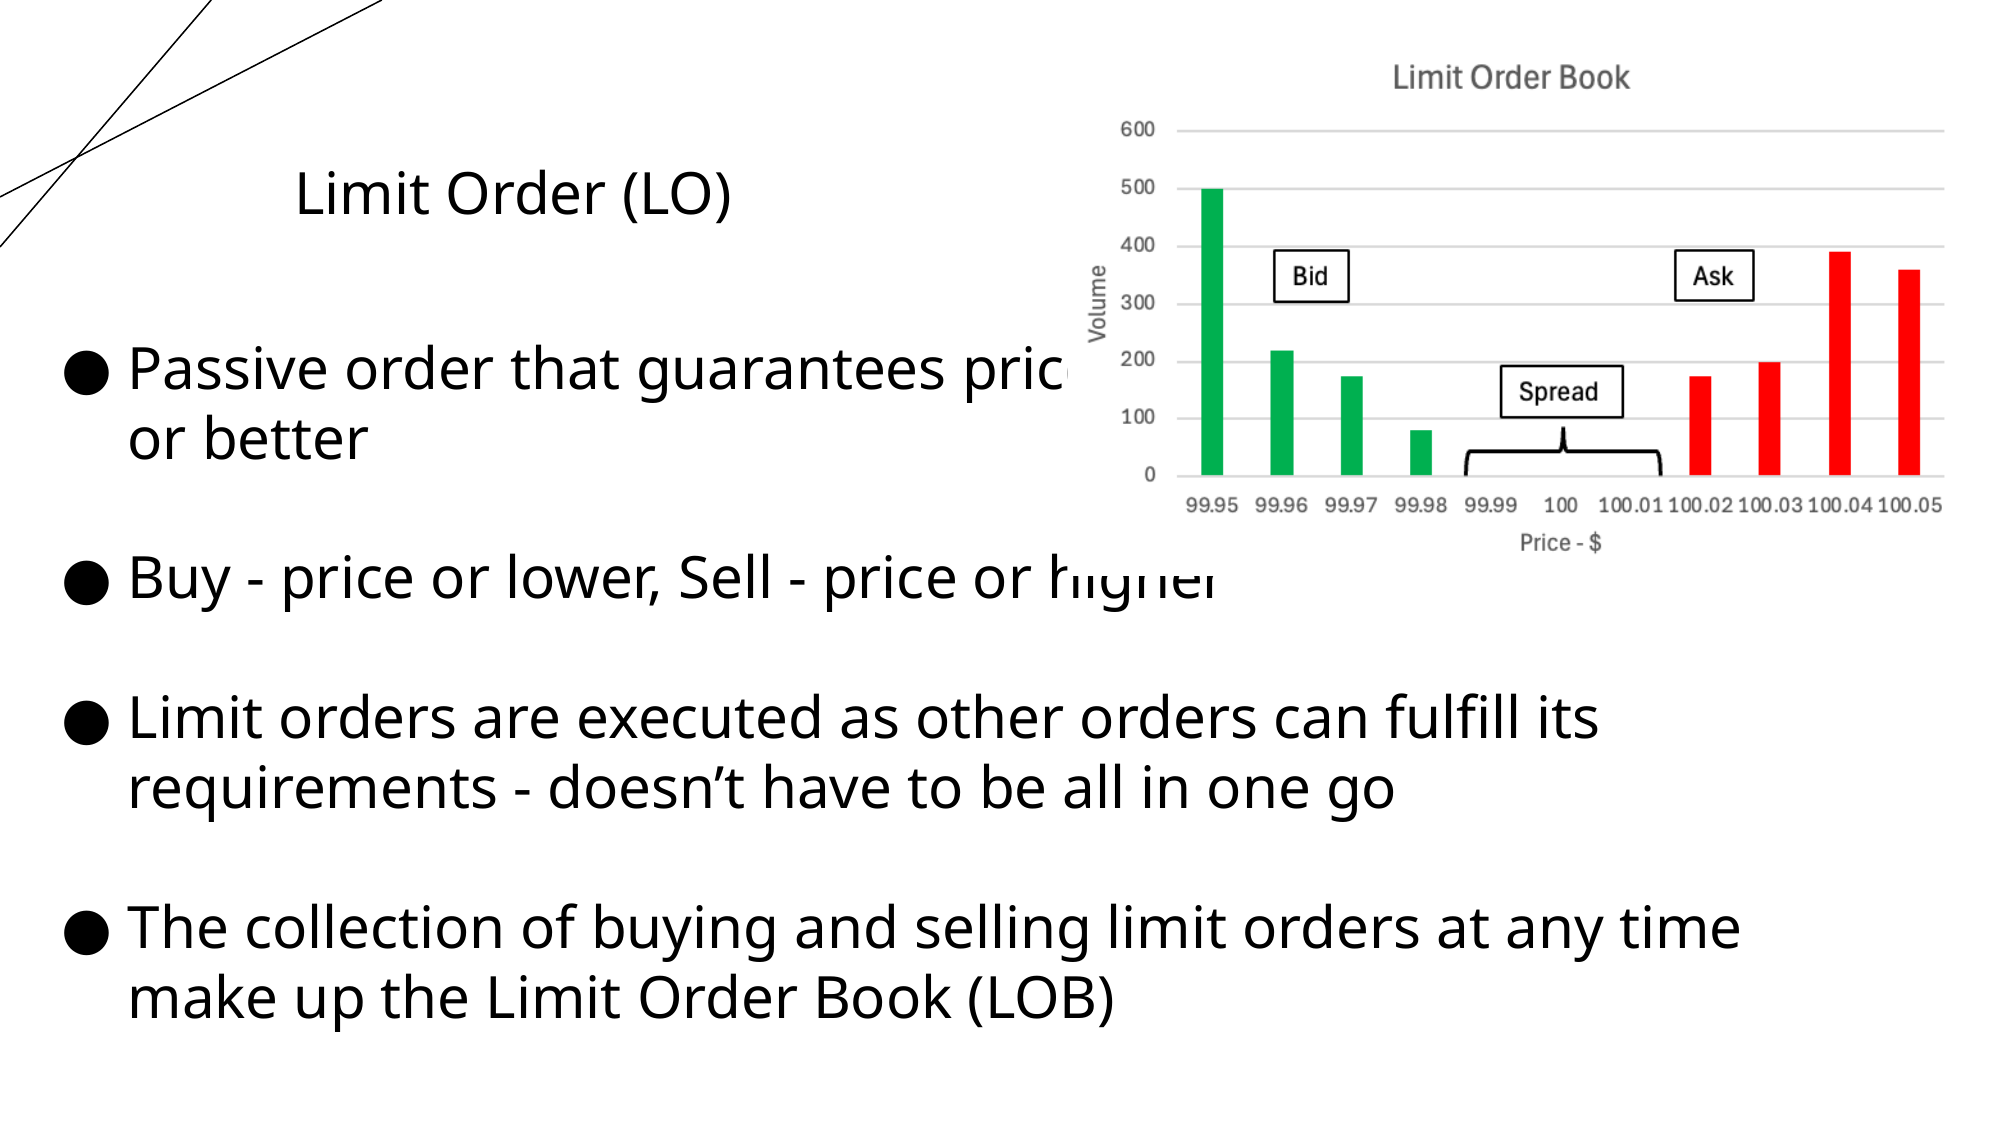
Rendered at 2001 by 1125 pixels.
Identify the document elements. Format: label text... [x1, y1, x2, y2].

text_box Limit Order (LO) [279, 141, 1061, 277]
picture [1066, 48, 1954, 576]
text_box Passive order that guarantees price or better Buy - price or lower, Sell - price or higher Limit orders are executed as other orders can fulfill its requirements - doesn’t have to be all in one go The collection of buying and selling limit orders at any time make up the Limit Order Book (LOB) [37, 315, 1891, 1080]
